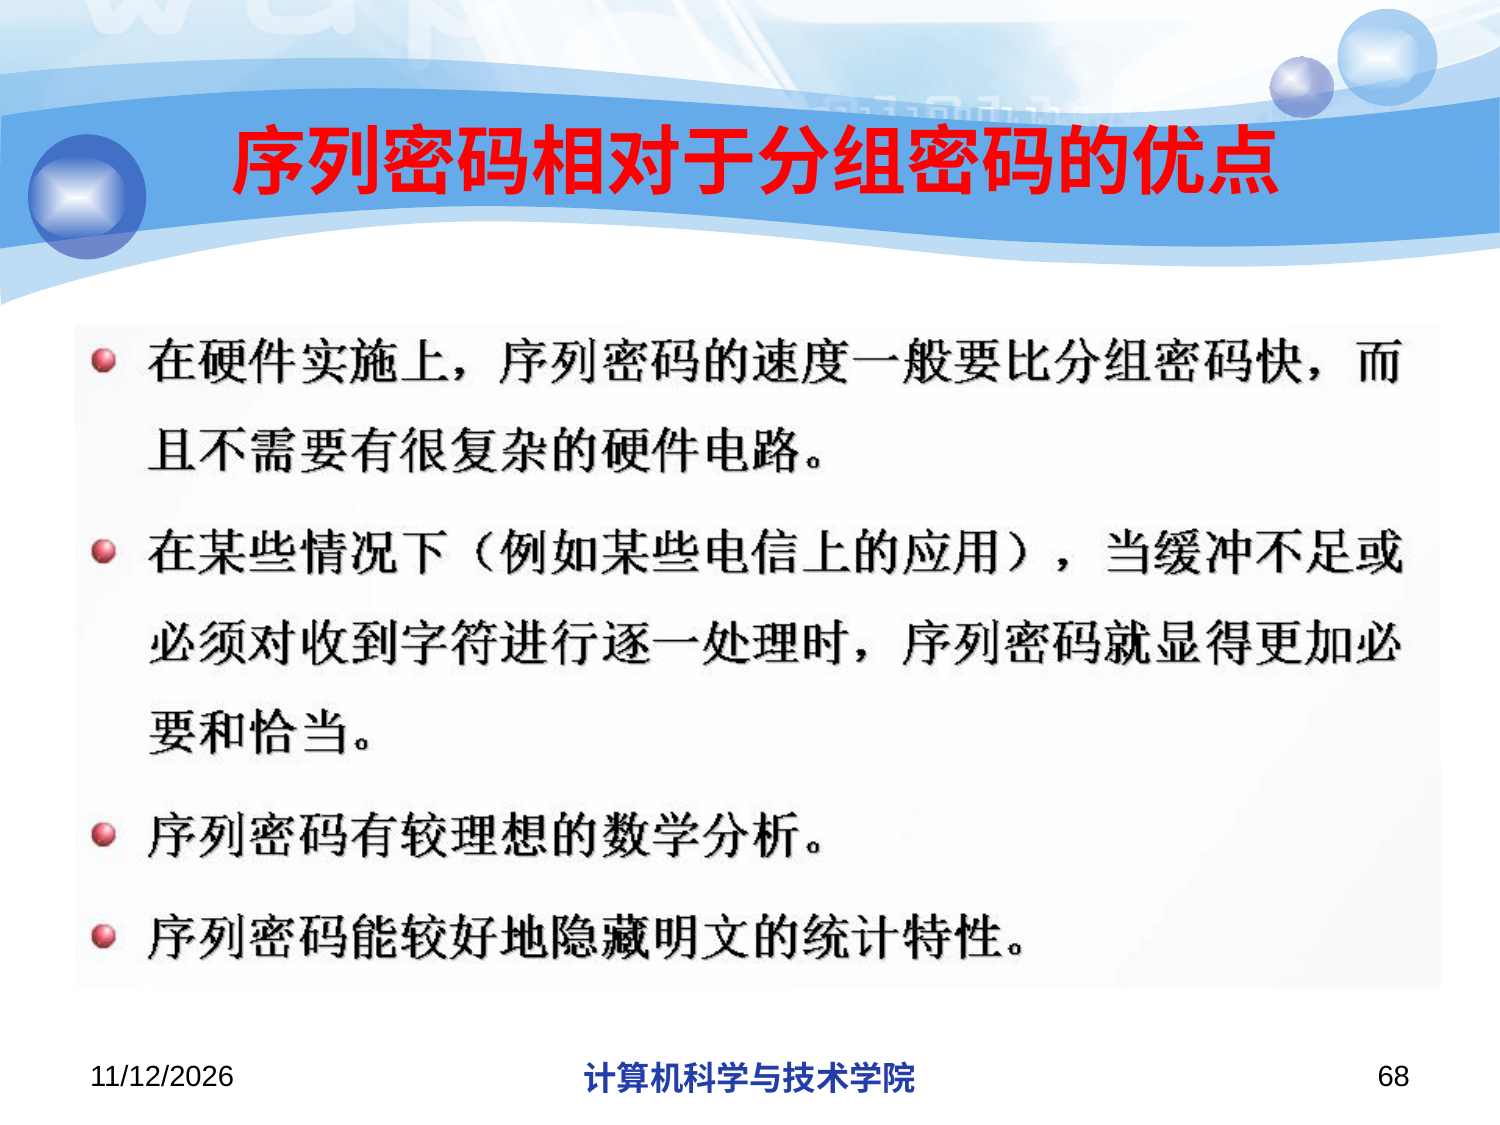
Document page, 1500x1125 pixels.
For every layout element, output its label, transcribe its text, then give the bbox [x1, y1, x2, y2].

slide_number 68 [1074, 1049, 1426, 1103]
title 序列密码相对于分组密码的优点 [149, 112, 1363, 206]
footer 计算机科学与技术学院 [512, 1049, 988, 1103]
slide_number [74, 1049, 426, 1103]
picture [0, 0, 1500, 112]
picture [74, 324, 1441, 990]
